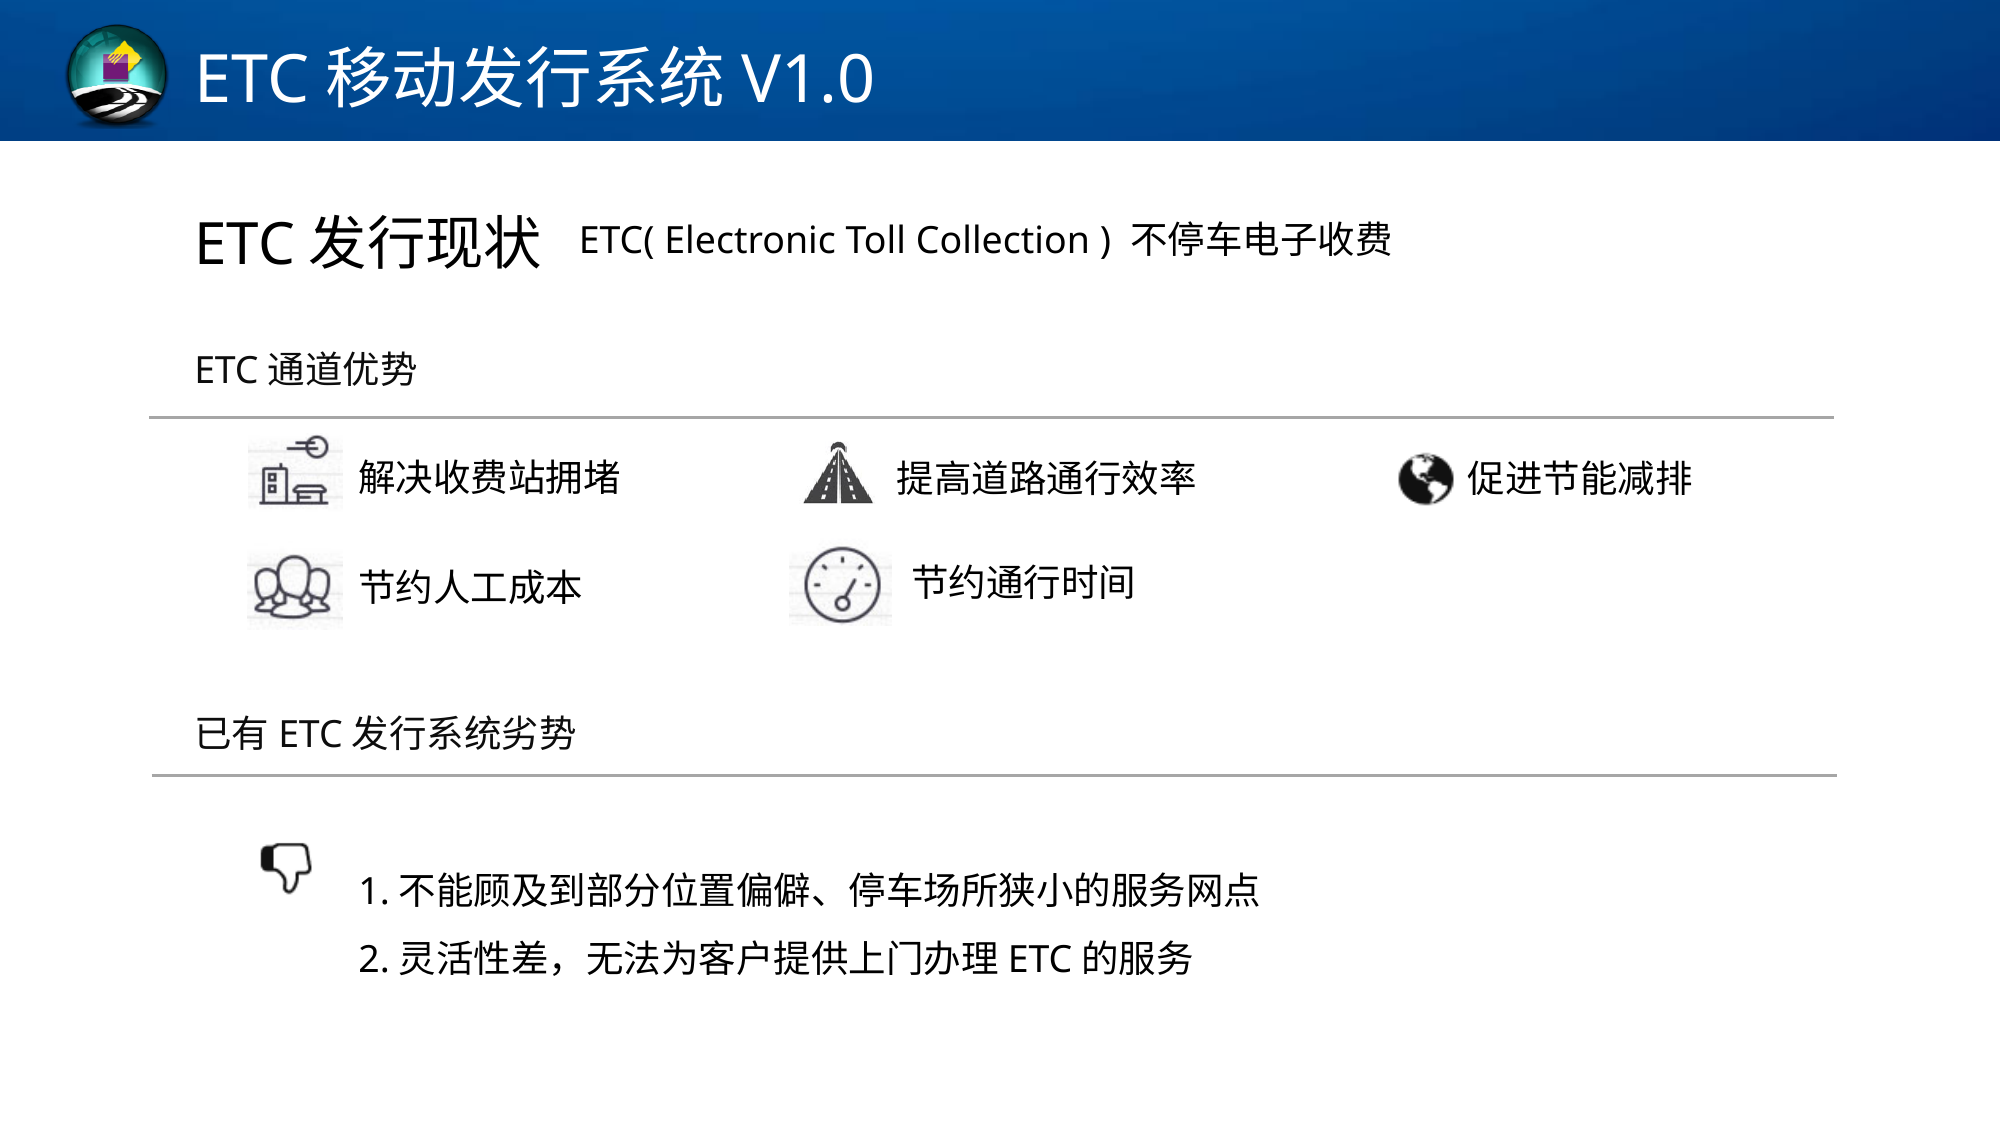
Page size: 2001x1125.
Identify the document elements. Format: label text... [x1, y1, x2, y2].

picture [247, 826, 329, 904]
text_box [0, 0, 2000, 141]
text_box 1.不能顾及到部分位置偏僻、停车场所狭小的服务网点 2.灵活性差，无法为客户提供上门办理ETC的服务 [343, 837, 1389, 987]
text_box 解决收费站拥堵 [343, 446, 702, 507]
text_box ETC发行现状 [179, 198, 711, 284]
text_box 已有ETC发行系统劣势 [179, 702, 607, 762]
text_box 节约人工成本 [343, 557, 627, 617]
picture [789, 536, 892, 626]
text_box 提高道路通行效率 [897, 447, 1240, 507]
picture [784, 440, 897, 510]
text_box ETC( Electronic Toll Collection ) 不停车电子收费 [564, 208, 1518, 268]
text_box 促进节能减排 [1487, 447, 1736, 507]
text_box 节约通行时间 [896, 551, 1180, 612]
picture [247, 433, 343, 512]
text_box ETC通道优势 [179, 339, 497, 399]
picture [1370, 430, 1487, 527]
picture [247, 541, 343, 630]
